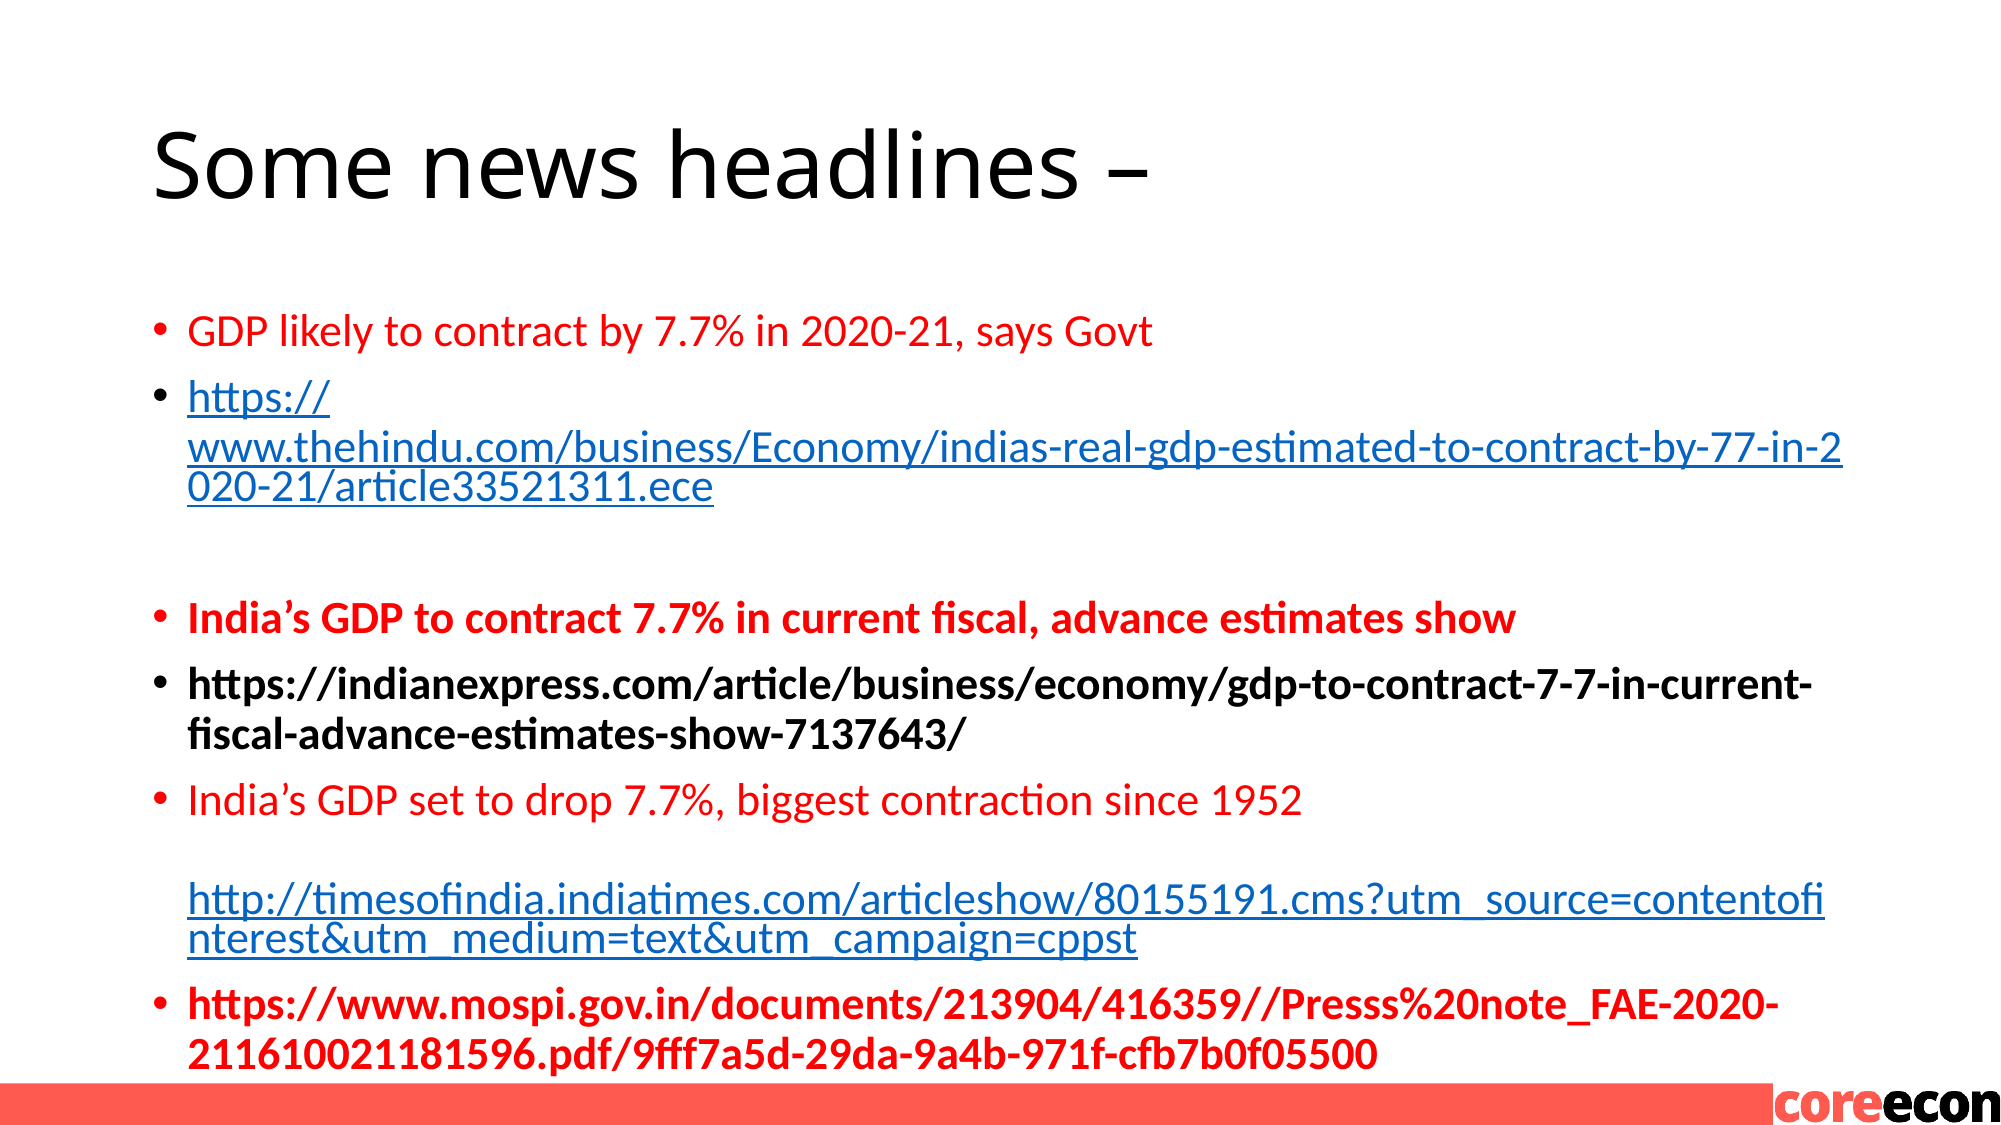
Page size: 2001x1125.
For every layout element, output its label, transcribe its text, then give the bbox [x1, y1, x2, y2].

list GDP likely to contract by 7.7% in 2020-21, says Govt https://www.thehindu.com/business/Economy/indias-real-gdp-estimated-to-contract-by-77-in-2020-21/article33521311.ece India’s GDP to contract 7.7% in current fiscal, advance estimates show https://indianexpress.com/article/business/economy/gdp-to-contract-7-7-in-current-fiscal-advance-estimates-show-7137643/ India’s GDP set to drop 7.7%, biggest contraction since 1952 http://timesofindia.indiatimes.com/articleshow/80155191.cms?utm_source=contentofinterest&utm_medium=text&utm_campaign=cppst https://www.mospi.gov.in/documents/213904/416359//Presss%20note_FAE-2020-211610021181596.pdf/9fff7a5d-29da-9a4b-971f-cfb7b0f05500 [137, 299, 1863, 1014]
title Some news headlines – [137, 59, 1863, 278]
picture [1773, 1080, 2001, 1125]
